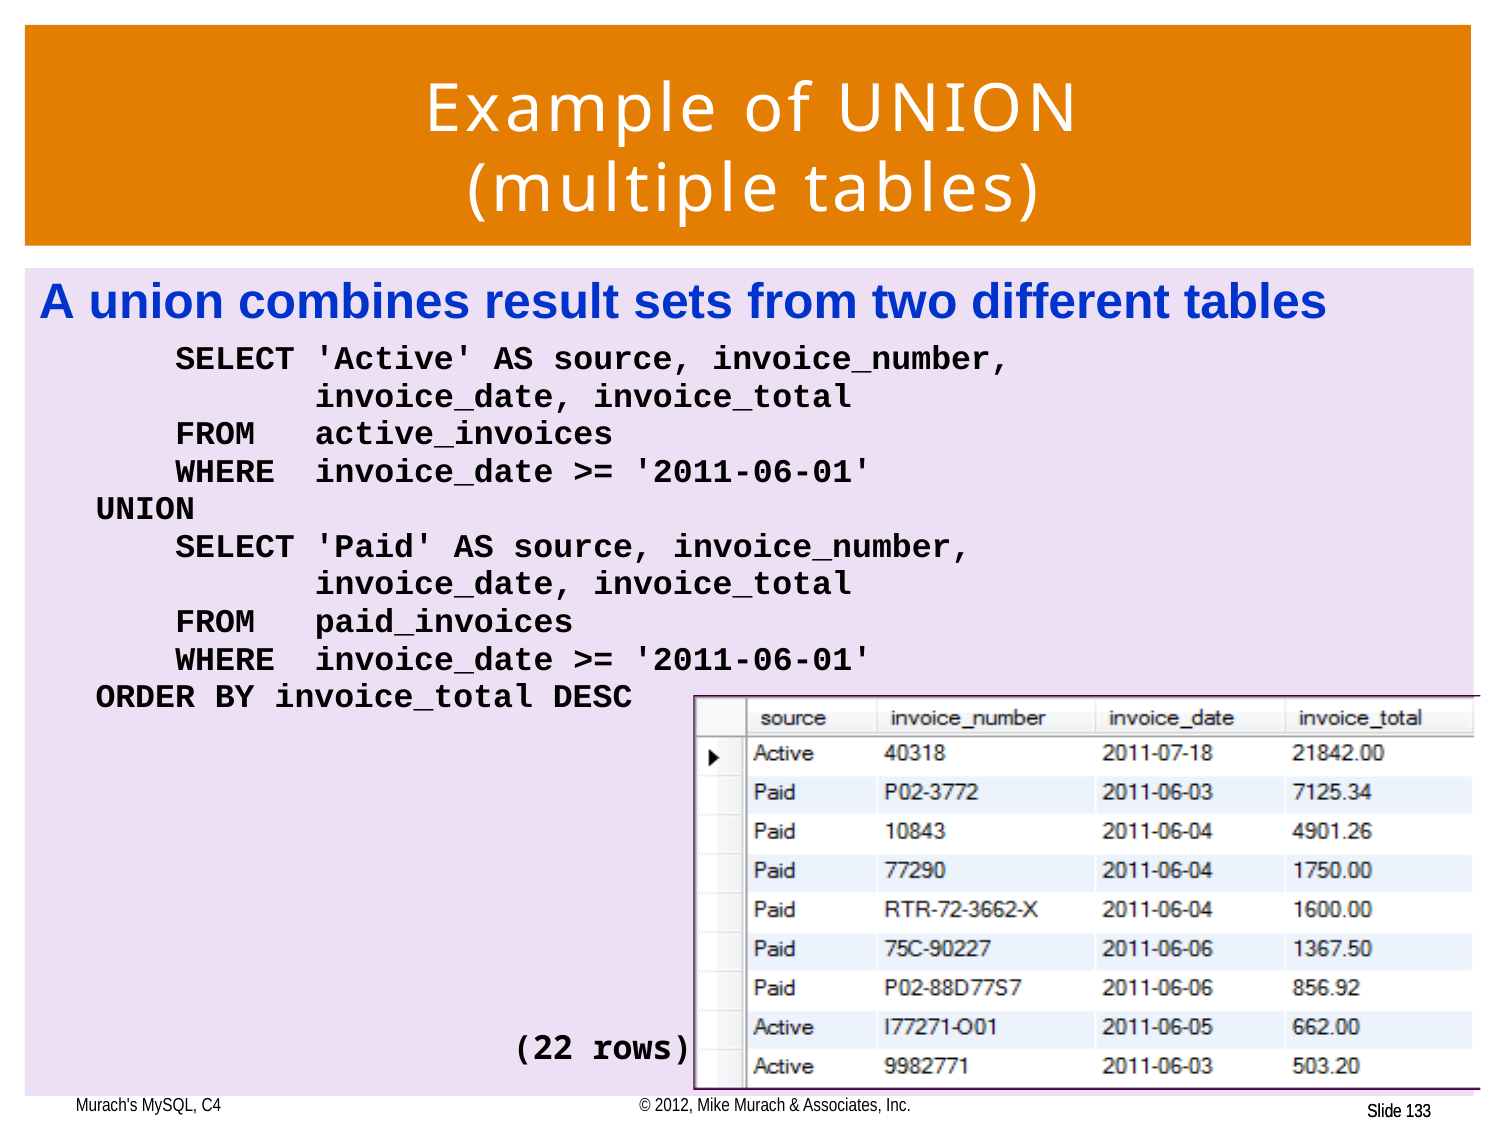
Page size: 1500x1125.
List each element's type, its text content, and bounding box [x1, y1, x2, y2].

picture [693, 695, 1481, 1019]
slide_number Murach's MySQL, C4 [60, 1081, 411, 1125]
footer © 2012, Mike Murach & Associates, Inc. [500, 1099, 1050, 1125]
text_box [455, 1019, 1500, 1090]
title Example of UNION (multiple tables) [66, 58, 1442, 232]
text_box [38, 271, 1432, 834]
